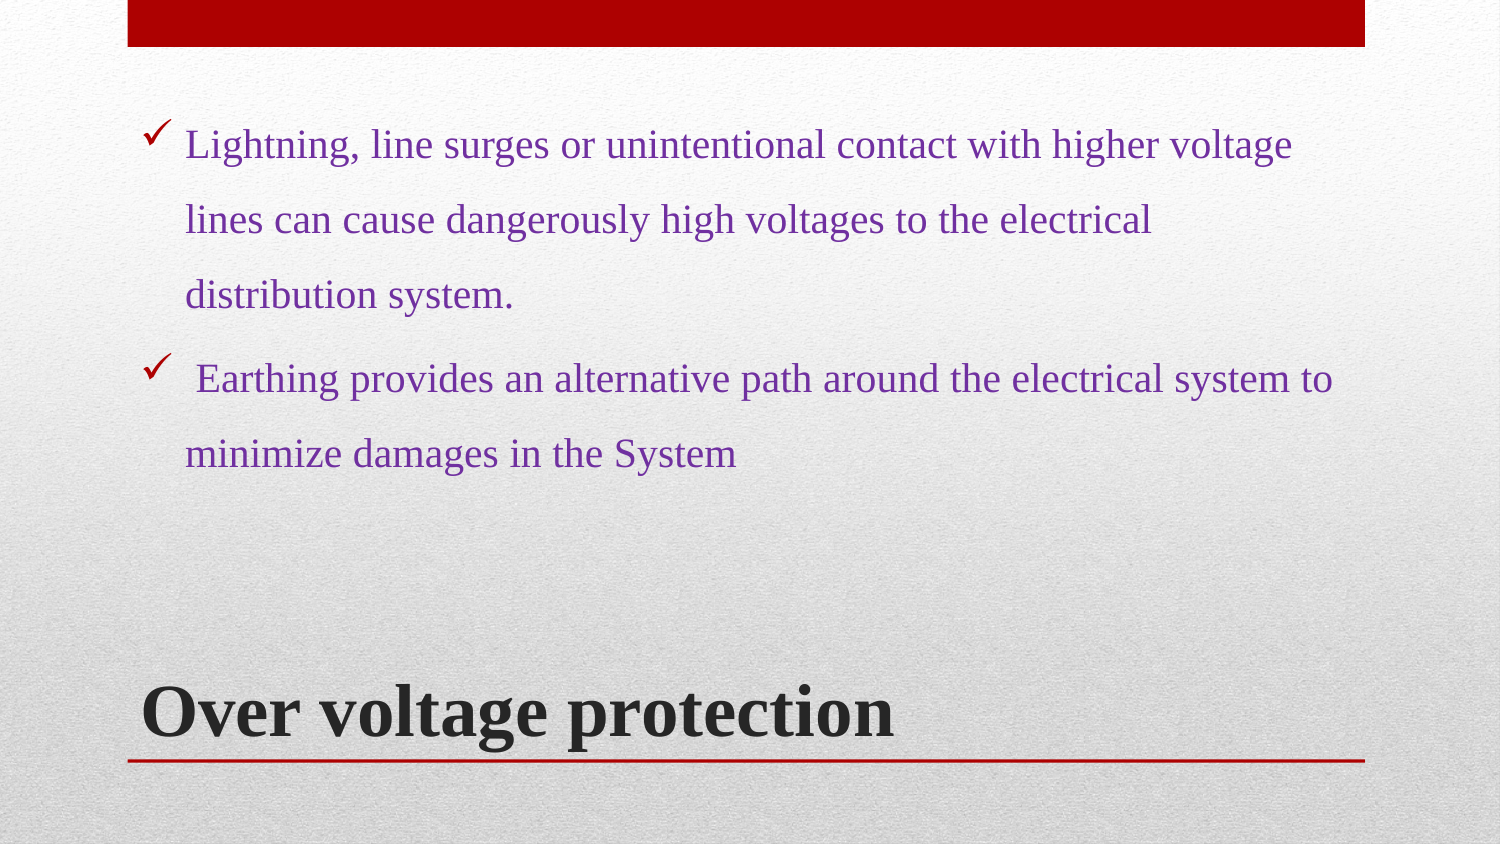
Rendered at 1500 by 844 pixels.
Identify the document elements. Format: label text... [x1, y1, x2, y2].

list Lightning, line surges or unintentional contact with higher voltage lines can cause dangerously high voltages to the electrical distribution system. Earthing provides an alternative path around the electrical system to minimize damages in the System [125, 84, 1363, 563]
title Over voltage protection [125, 563, 1238, 760]
